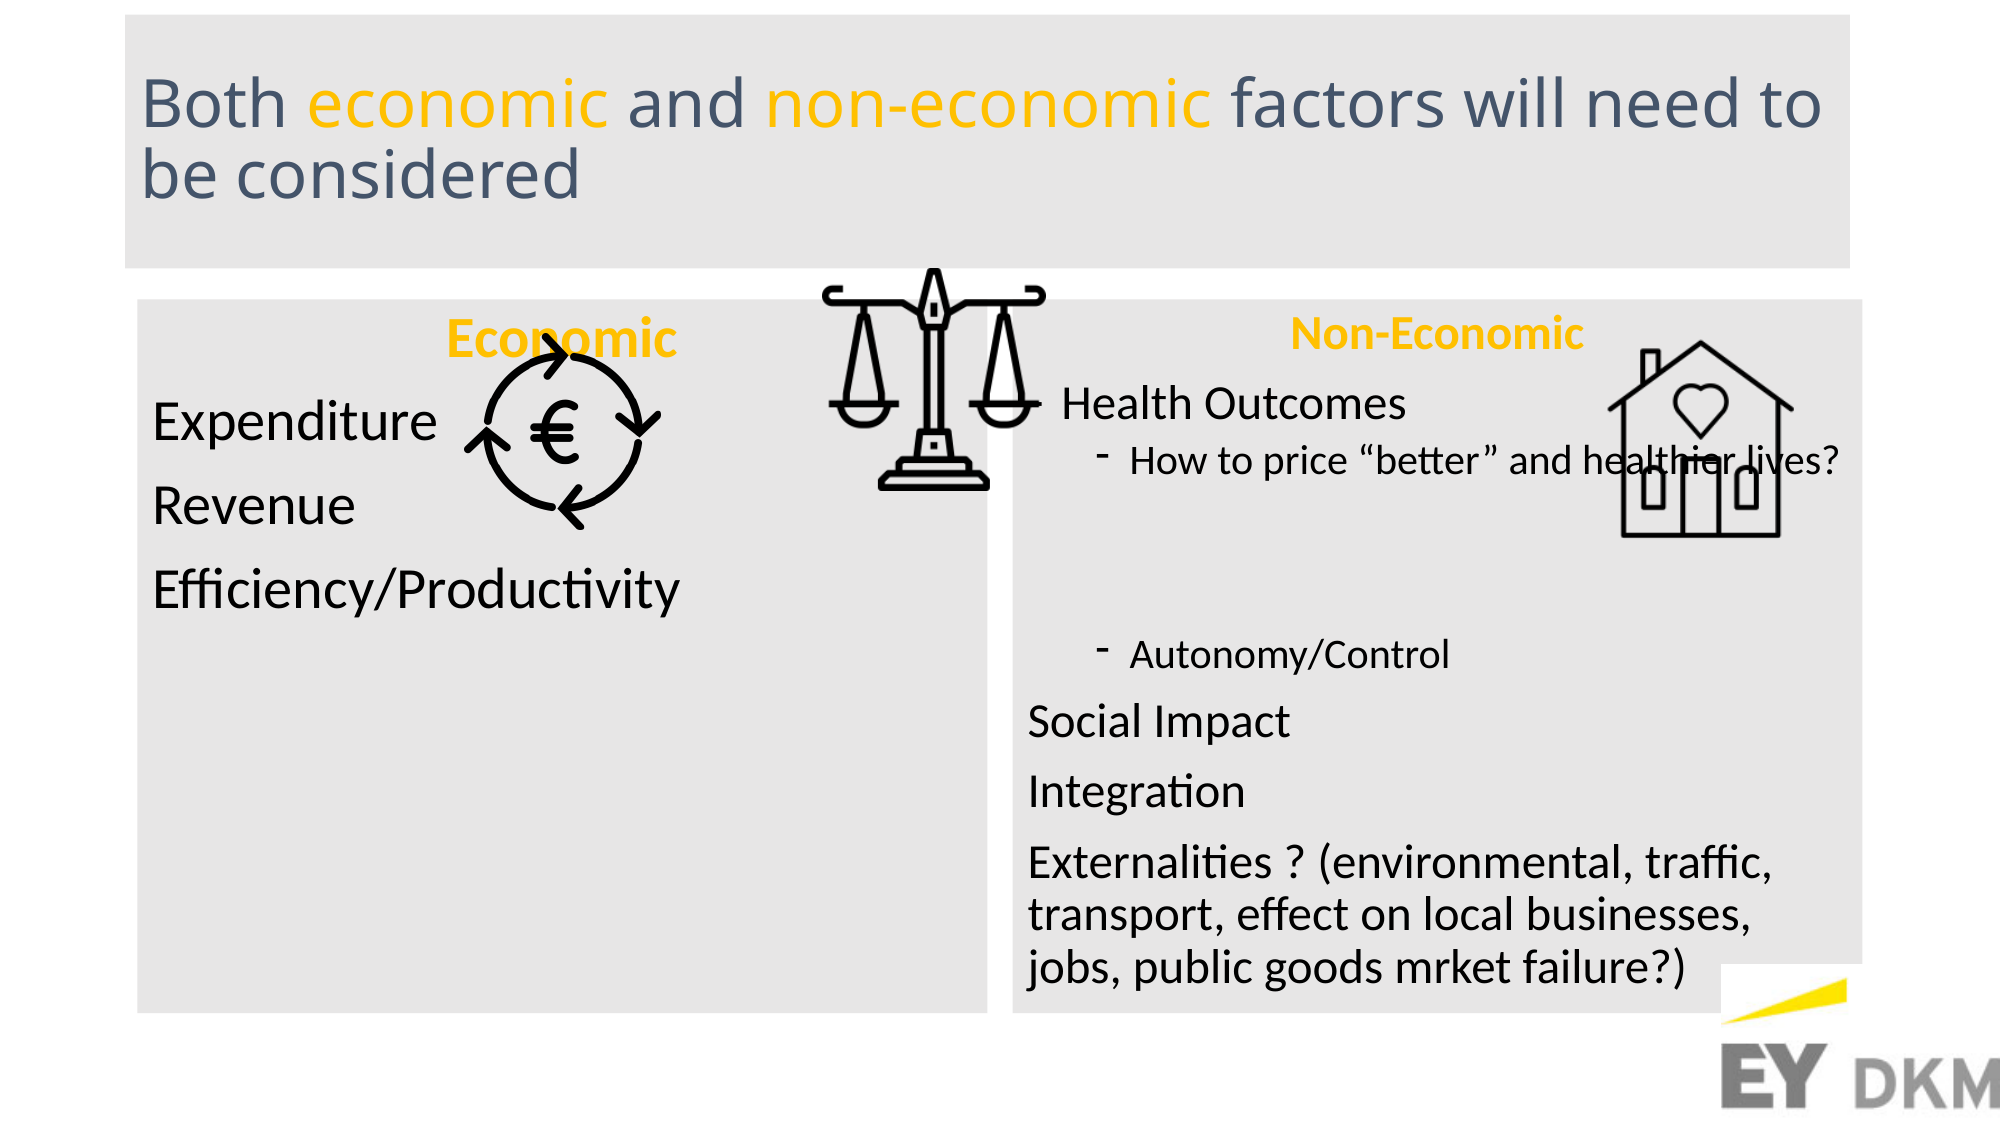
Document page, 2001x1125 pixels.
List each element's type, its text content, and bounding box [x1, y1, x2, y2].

list Economic Expenditure Revenue Efficiency/Productivity [137, 299, 988, 1014]
picture [464, 333, 661, 530]
picture [1721, 964, 2000, 1124]
picture [822, 268, 1046, 492]
list Non-Economic Health Outcomes How to price “better” and healthier lives? Autonomy/Control Social Impact Integration Externalities ? (environmental, traffic, transport, effect on local businesses, jobs, public goods mrket failure?) [1012, 299, 1863, 1014]
picture [1578, 312, 1829, 563]
title Both economic and non-economic factors will need to be considered [125, 14, 1850, 269]
